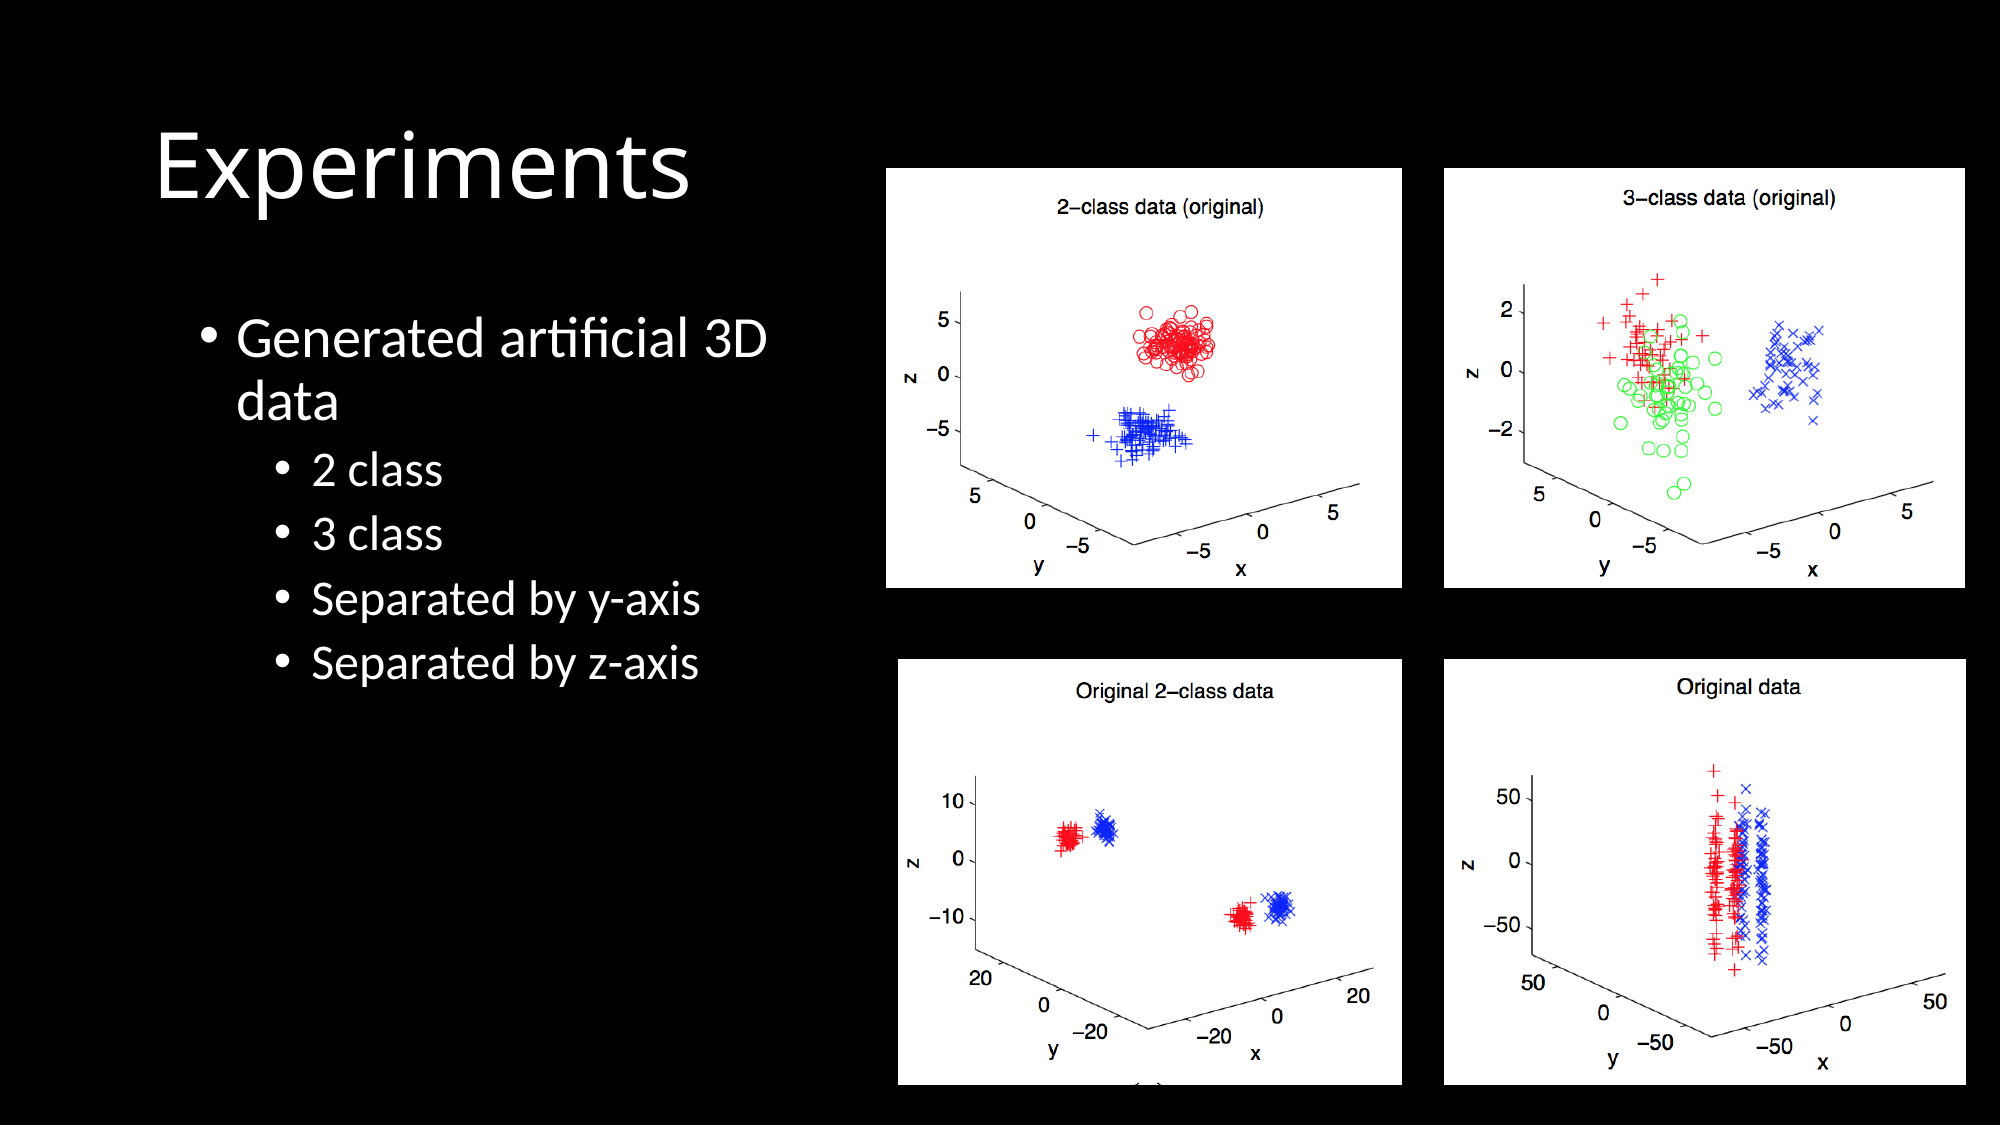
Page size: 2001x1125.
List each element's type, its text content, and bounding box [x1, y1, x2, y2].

title Experiments [137, 59, 1863, 278]
picture [1444, 168, 1965, 588]
picture [886, 168, 1402, 588]
picture [1444, 659, 1966, 1085]
picture [898, 659, 1402, 1085]
list Generated artificial 3D data 2 class 3 class Separated by y-axis Separated by z-axis [183, 299, 887, 976]
